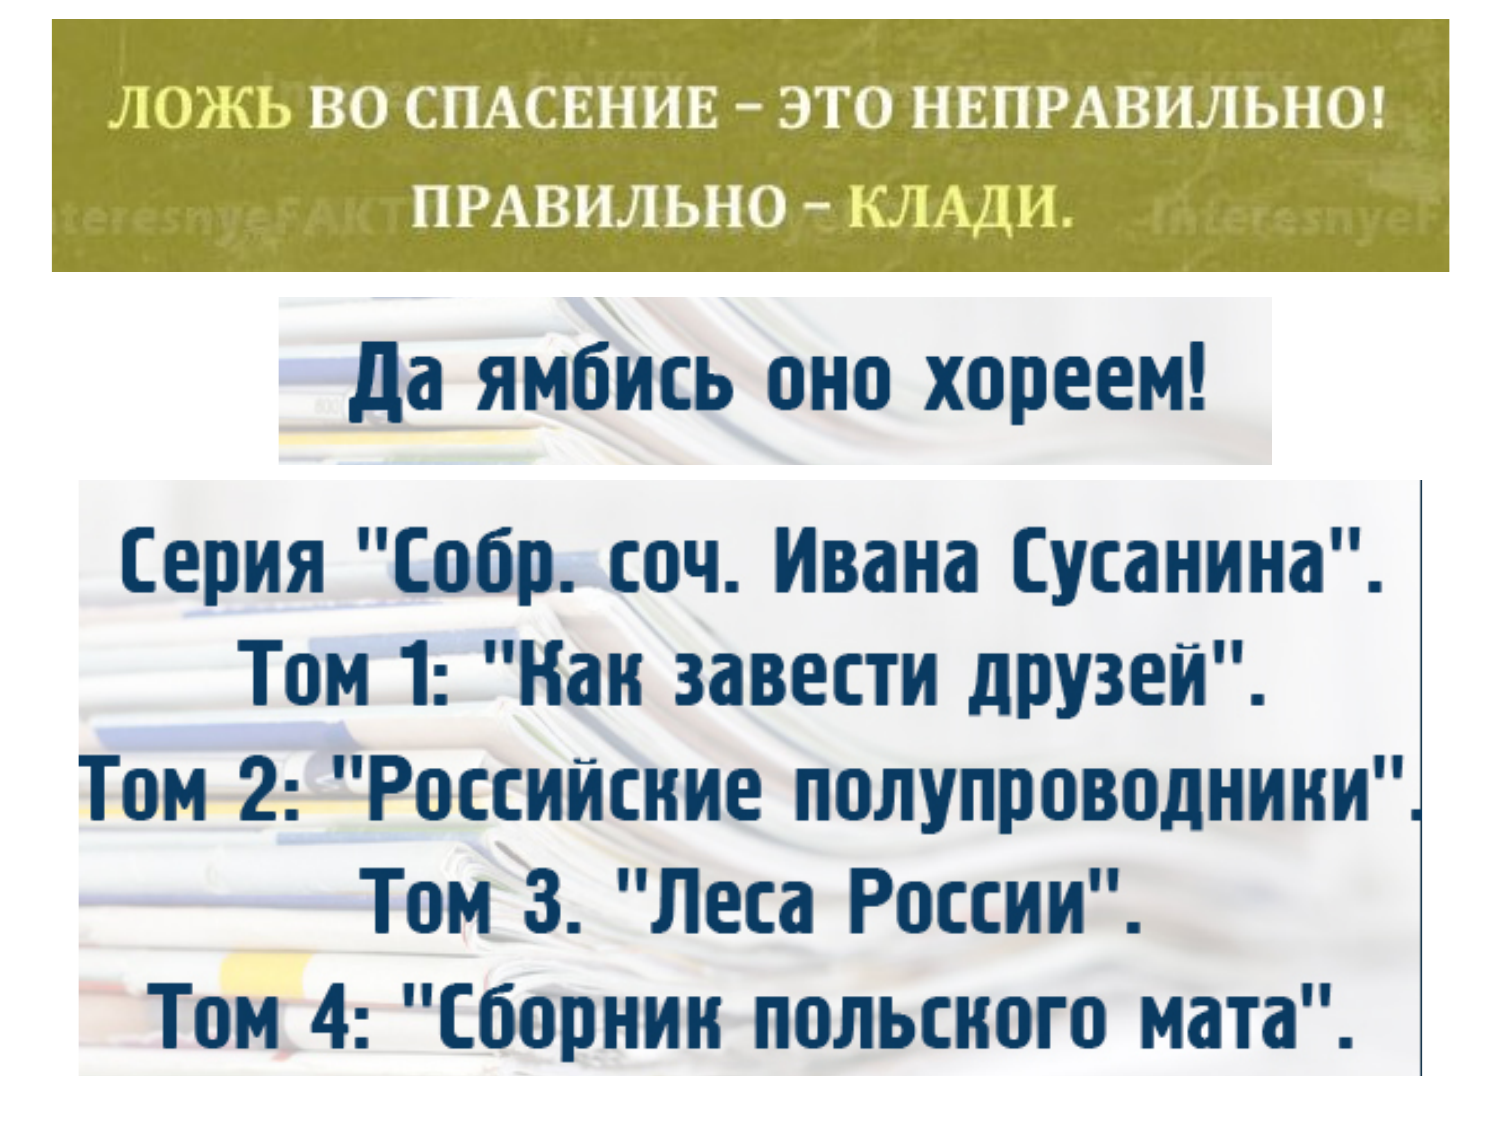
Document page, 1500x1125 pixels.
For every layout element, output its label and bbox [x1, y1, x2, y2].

picture [278, 297, 1273, 465]
picture [78, 480, 1423, 1076]
picture [51, 18, 1450, 272]
